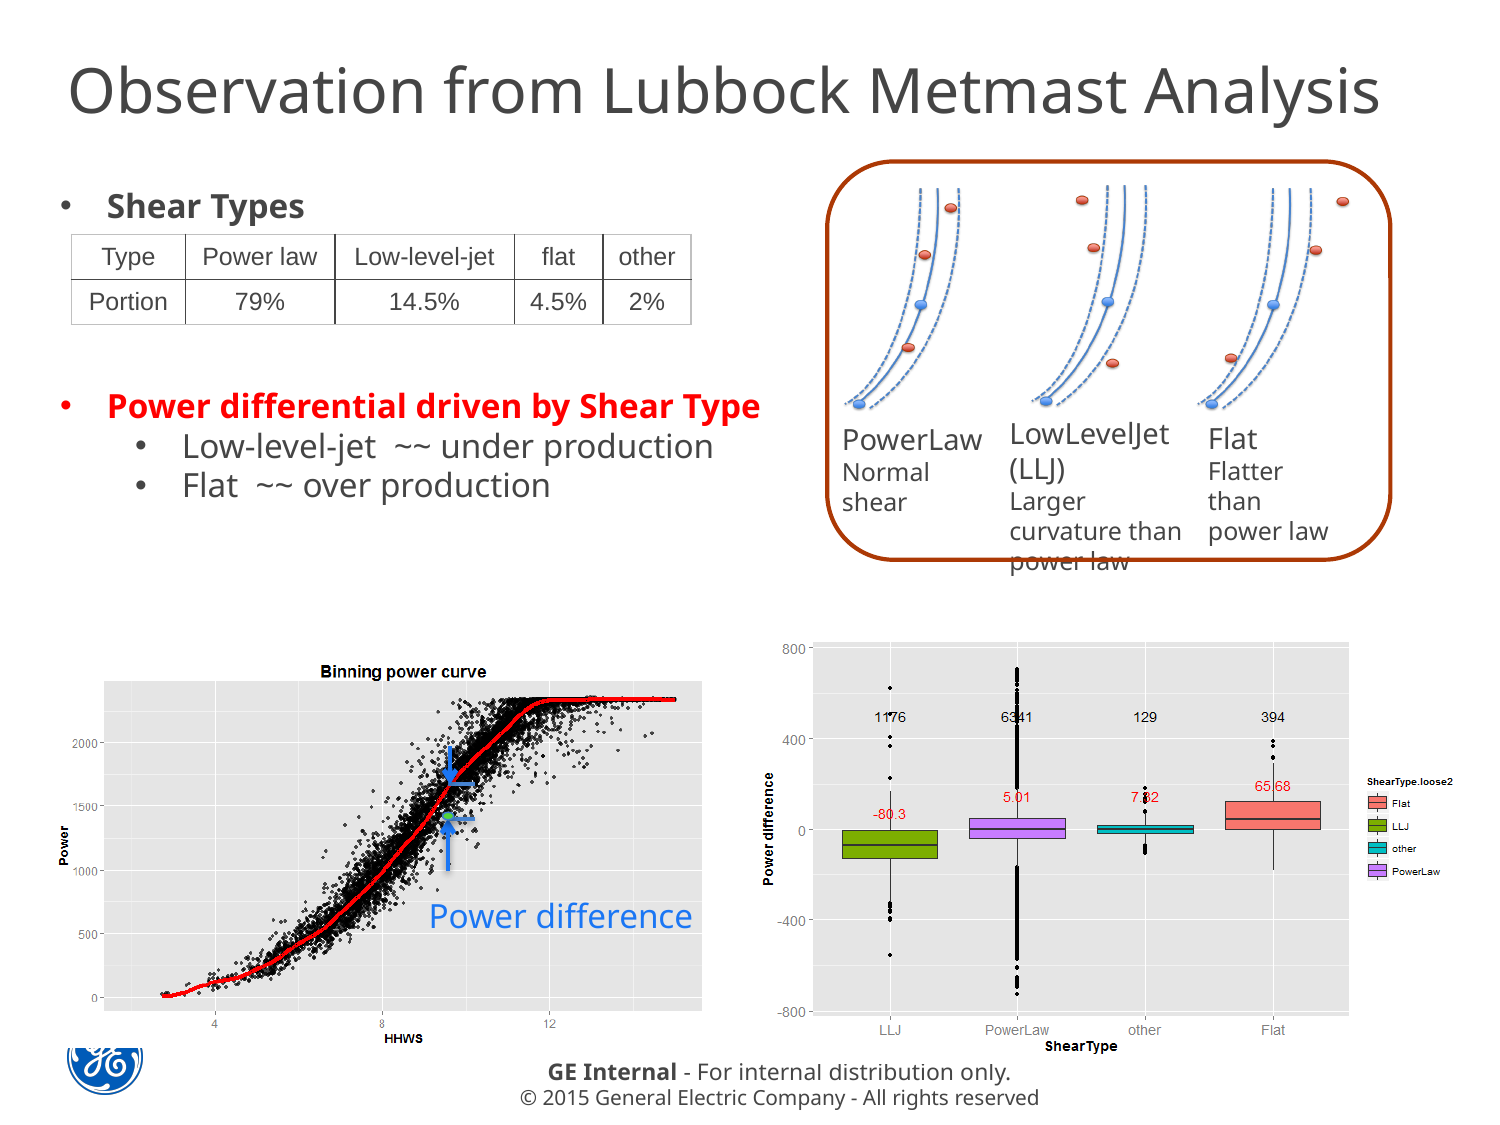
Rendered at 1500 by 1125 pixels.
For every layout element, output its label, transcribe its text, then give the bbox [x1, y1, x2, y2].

table_header other [604, 235, 690, 279]
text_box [56, 661, 708, 1048]
title Observation from Lubbock Metmast Analysis [67, 60, 1431, 189]
table_header Power law [186, 235, 334, 279]
table_cell Portion [72, 280, 185, 324]
table_cell 14.5% [336, 280, 514, 324]
table_cell 4.5% [515, 280, 602, 324]
picture [67, 1048, 143, 1095]
table_cell 79% [186, 280, 334, 324]
table_header flat [515, 235, 602, 279]
table_cell 2% [604, 280, 690, 324]
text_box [826, 161, 1391, 576]
table_header Type [72, 235, 185, 279]
text_box Shear Types Power differential driven by Shear Type Low-level-jet ~~ under production Flat ~~ over production [45, 177, 777, 552]
table_header Low-level-jet [336, 235, 514, 279]
picture [747, 622, 1488, 1064]
